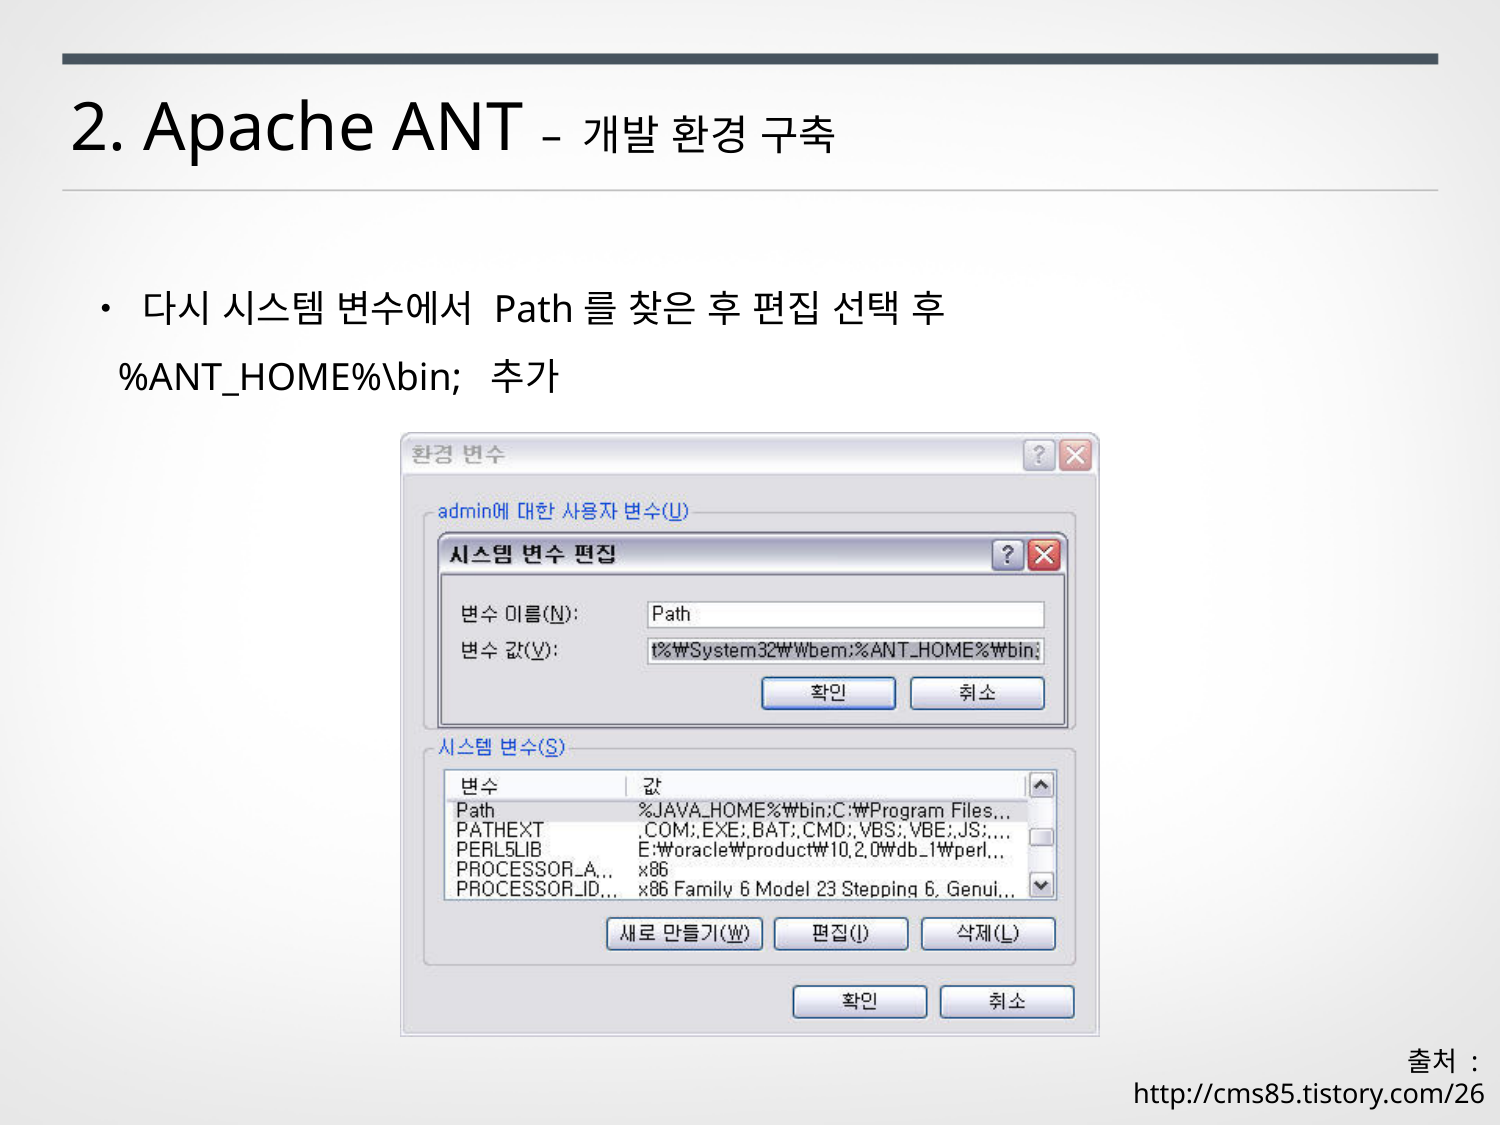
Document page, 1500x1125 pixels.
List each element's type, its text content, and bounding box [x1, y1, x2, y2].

text_box • 다시 시스템 변수에서 Path를 찾은 후 편집 선택 후 %ANT_HOME%\bin; 추가 [73, 255, 1424, 405]
text_box 2. Apache ANT – 개발 환경 구축 [70, 76, 1231, 175]
picture [0, 0, 1500, 1125]
text_box 출처 : http://cms85.tistory.com/26 [227, 1036, 1500, 1117]
